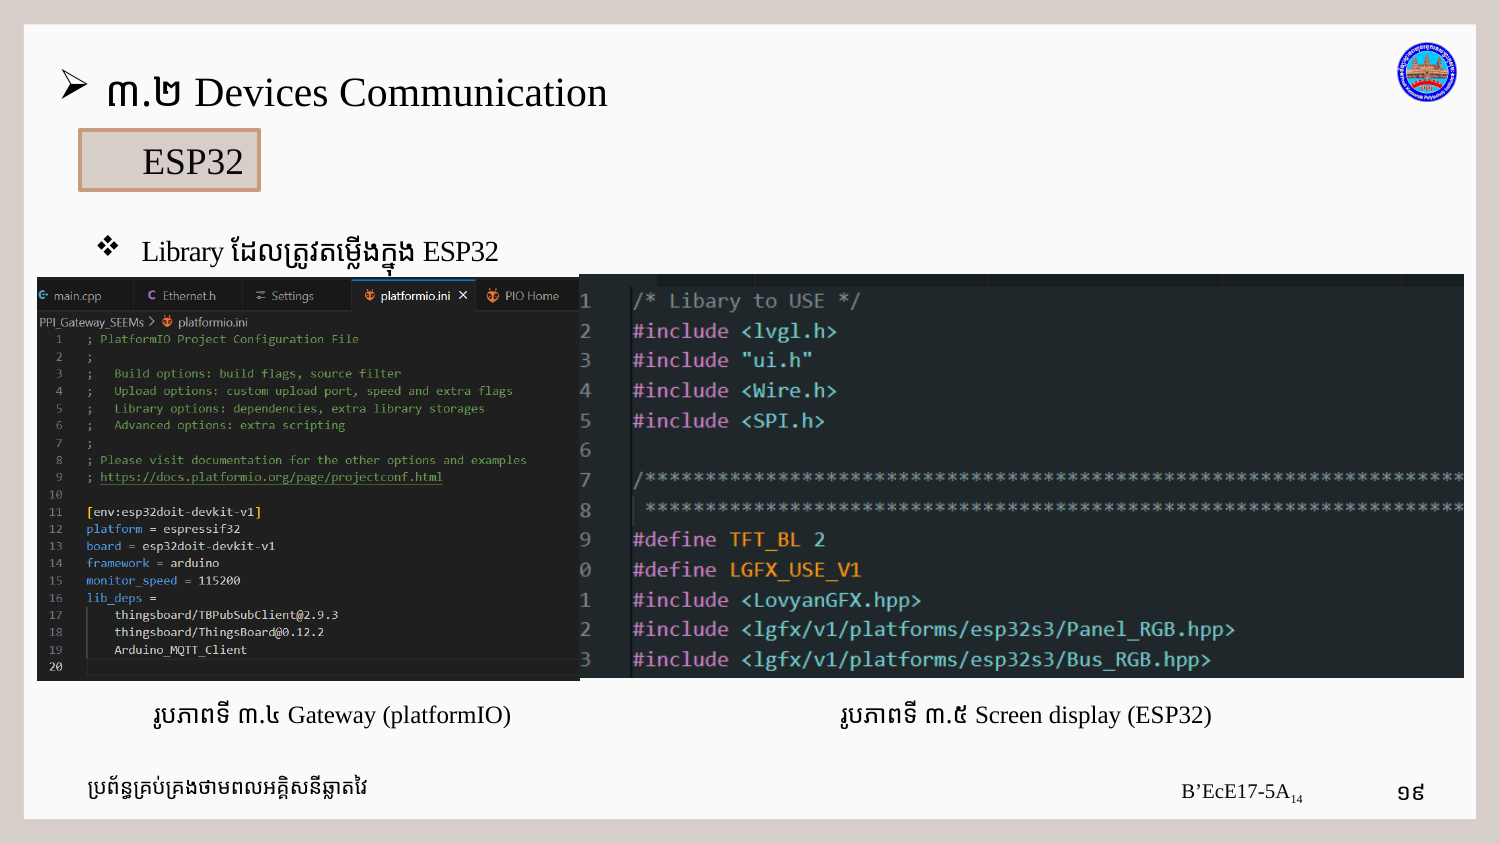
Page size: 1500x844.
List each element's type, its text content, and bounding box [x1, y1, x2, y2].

text_box រូបភាពទី ៣.៤ Gateway (platformIO) [138, 691, 550, 736]
text_box រូបភាពទី ៣.៥ Screen display (ESP32) [825, 691, 1269, 736]
text_box ESP32 [78, 128, 261, 192]
text_box ៣.២ Devices Communication [43, 56, 913, 122]
text_box ១៩ [1381, 769, 1441, 813]
text_box ប្រព័ន្ធគ្រប់គ្រងថាមពលអគ្គិសនីឆ្លាតវៃ [72, 765, 413, 806]
picture [1397, 42, 1457, 103]
picture [37, 274, 1464, 681]
text_box Library ដែលត្រូវតម្លើងក្នុង ESP32 [80, 207, 608, 275]
text_box B’EcE17-5A14 [1161, 769, 1318, 814]
